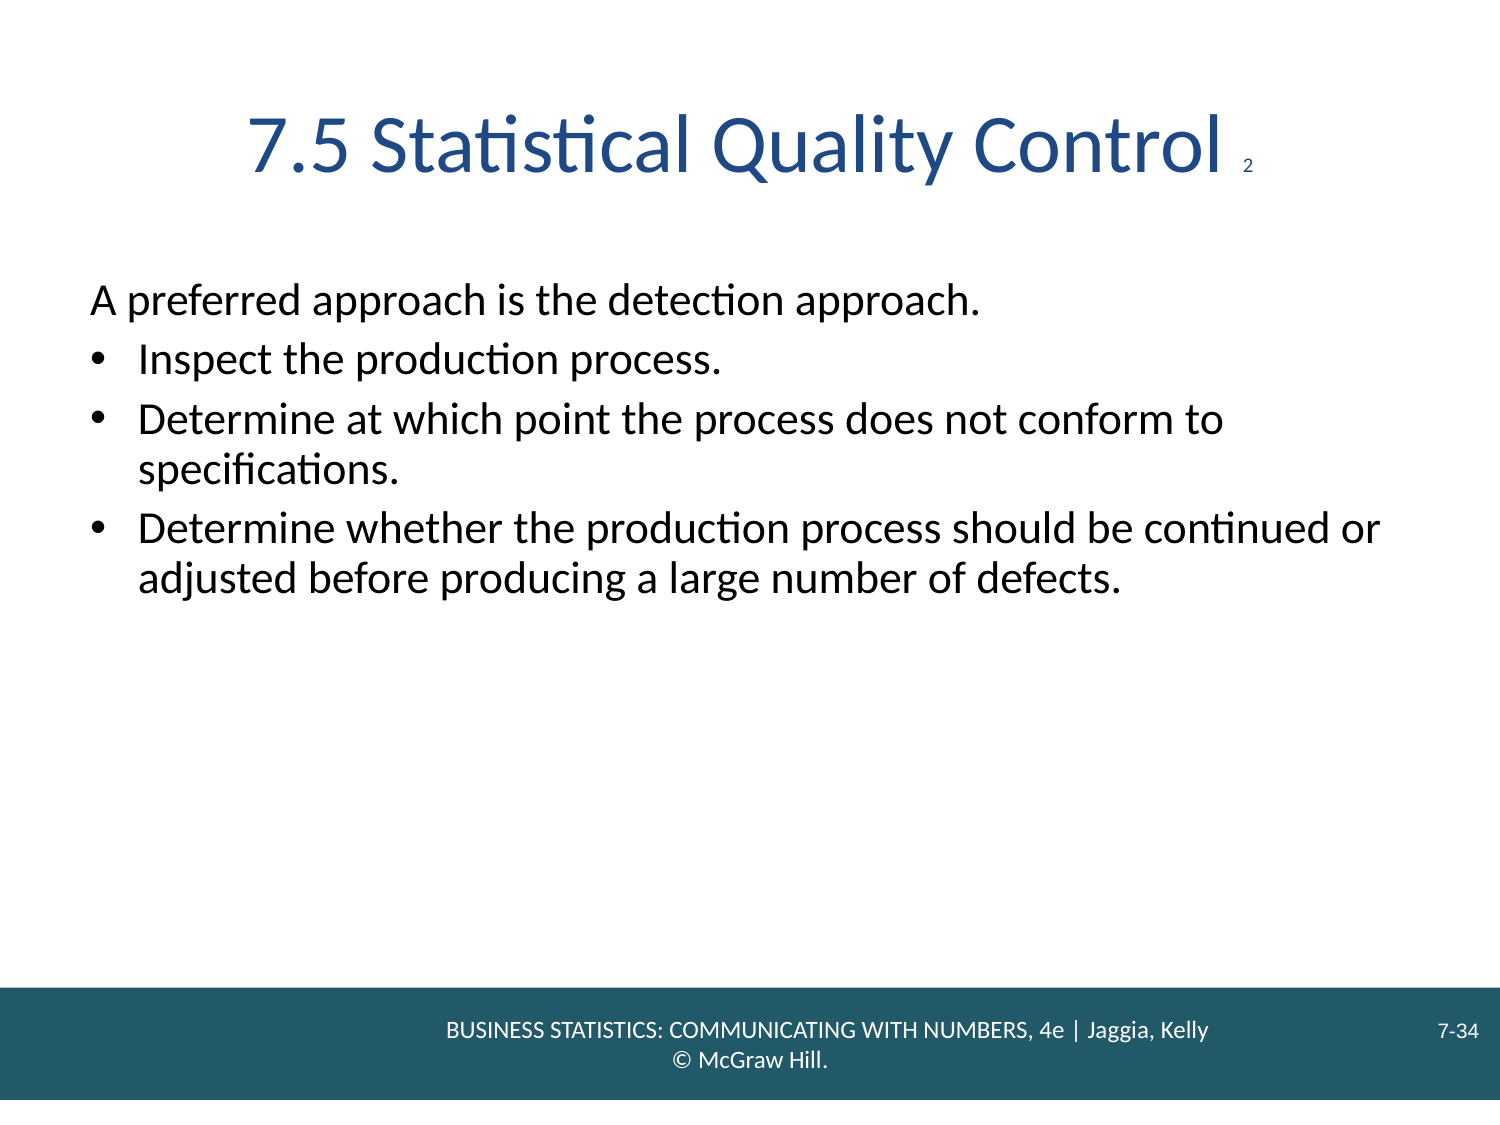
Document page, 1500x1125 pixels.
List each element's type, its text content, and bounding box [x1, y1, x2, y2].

title 7.5 Statistical Quality Control 2 [75, 45, 1425, 233]
list A preferred approach is the detection approach. Inspect the production process. Determine at which point the process does not conform to specifications. Determine whether the production process should be continued or adjusted before producing a large number of defects. [75, 262, 1425, 963]
